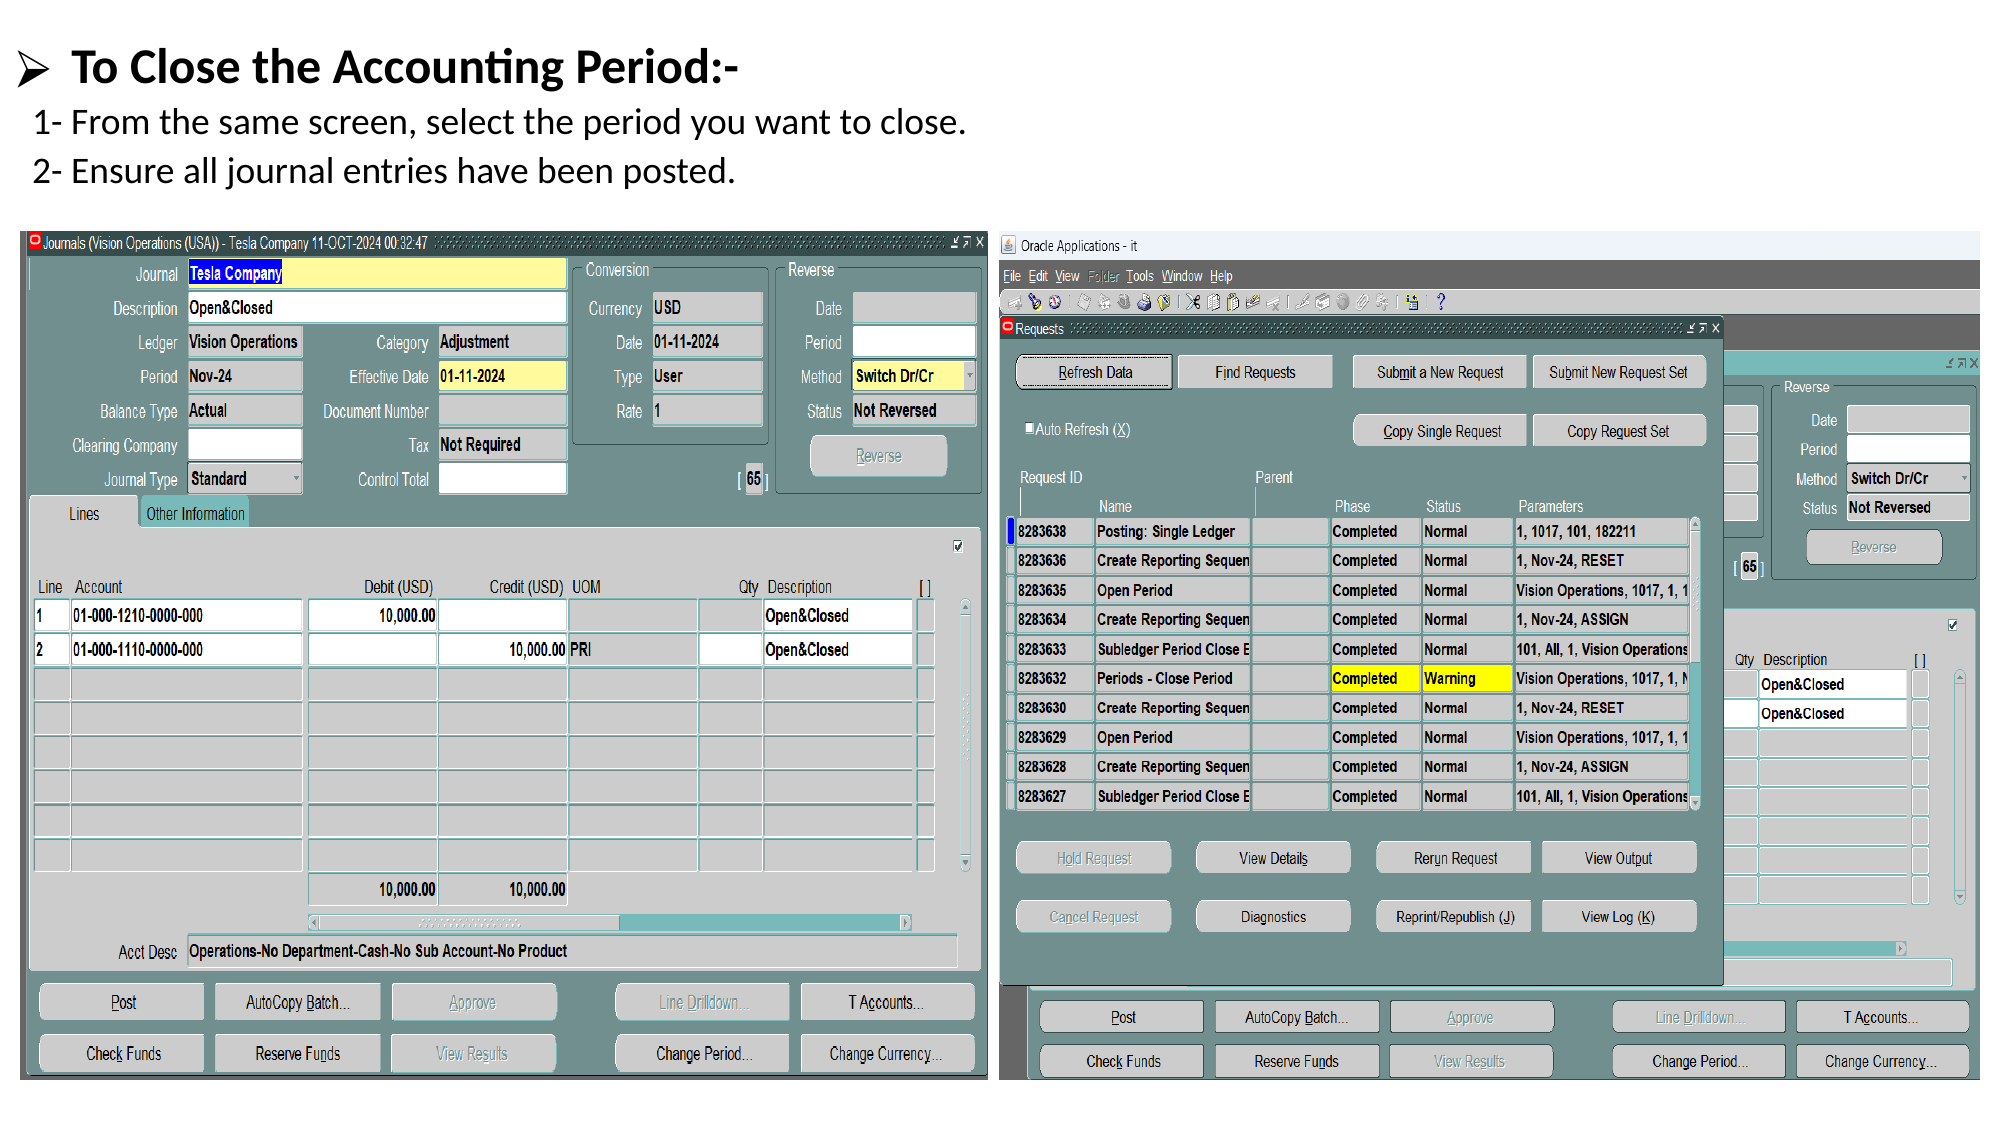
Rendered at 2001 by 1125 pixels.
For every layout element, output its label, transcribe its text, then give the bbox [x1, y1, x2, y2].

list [19, 231, 988, 1081]
title To Close the Accounting Period:- 1- From the same screen, select the period you want to close. 2- Ensure all journal entries have been posted. [0, 0, 2000, 232]
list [999, 231, 1981, 1081]
